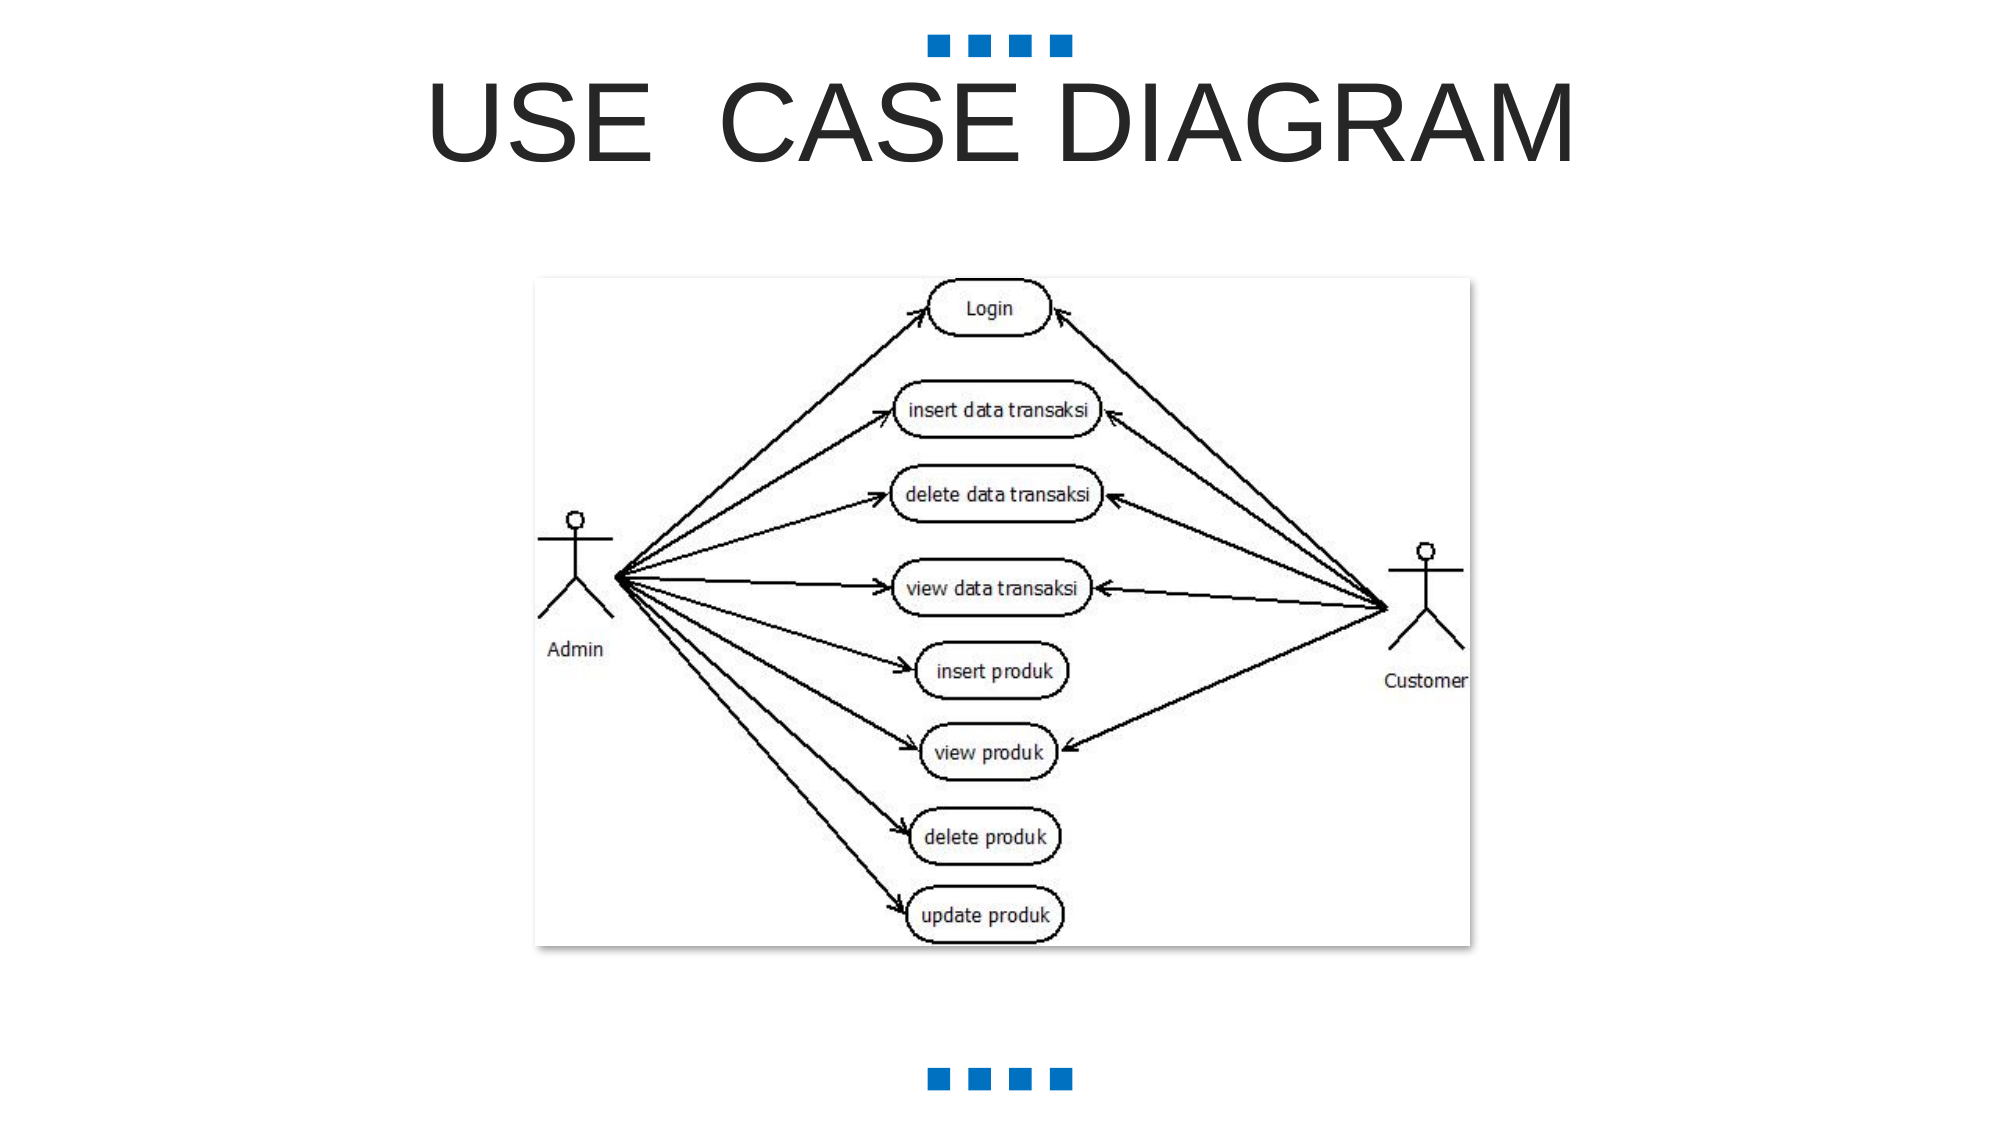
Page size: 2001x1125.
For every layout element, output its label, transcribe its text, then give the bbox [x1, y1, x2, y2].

picture [535, 278, 1470, 946]
list USE CASE DIAGRAM [53, 65, 1952, 185]
